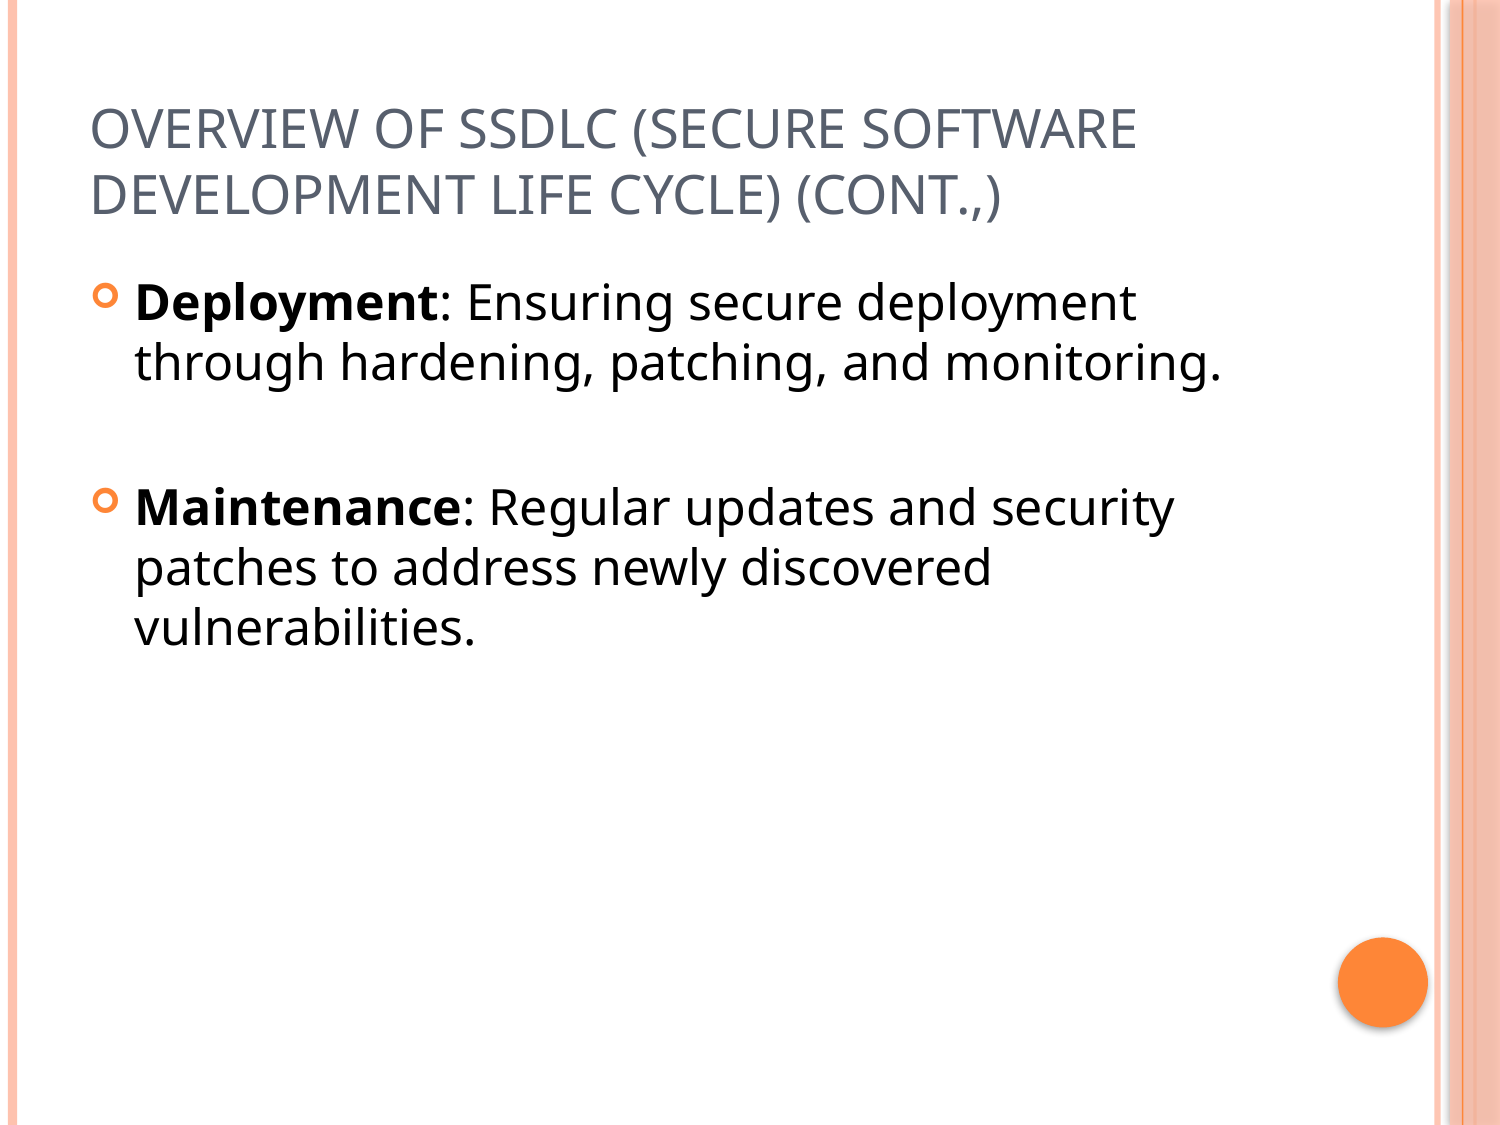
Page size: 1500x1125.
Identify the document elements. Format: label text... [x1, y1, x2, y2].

title Overview of SSDLC (Secure Software Development Life Cycle) (Cont.,) [75, 45, 1300, 233]
list Deployment: Ensuring secure deployment through hardening, patching, and monitoring. Maintenance: Regular updates and security patches to address newly discovered vulnerabilities. [75, 262, 1300, 1062]
